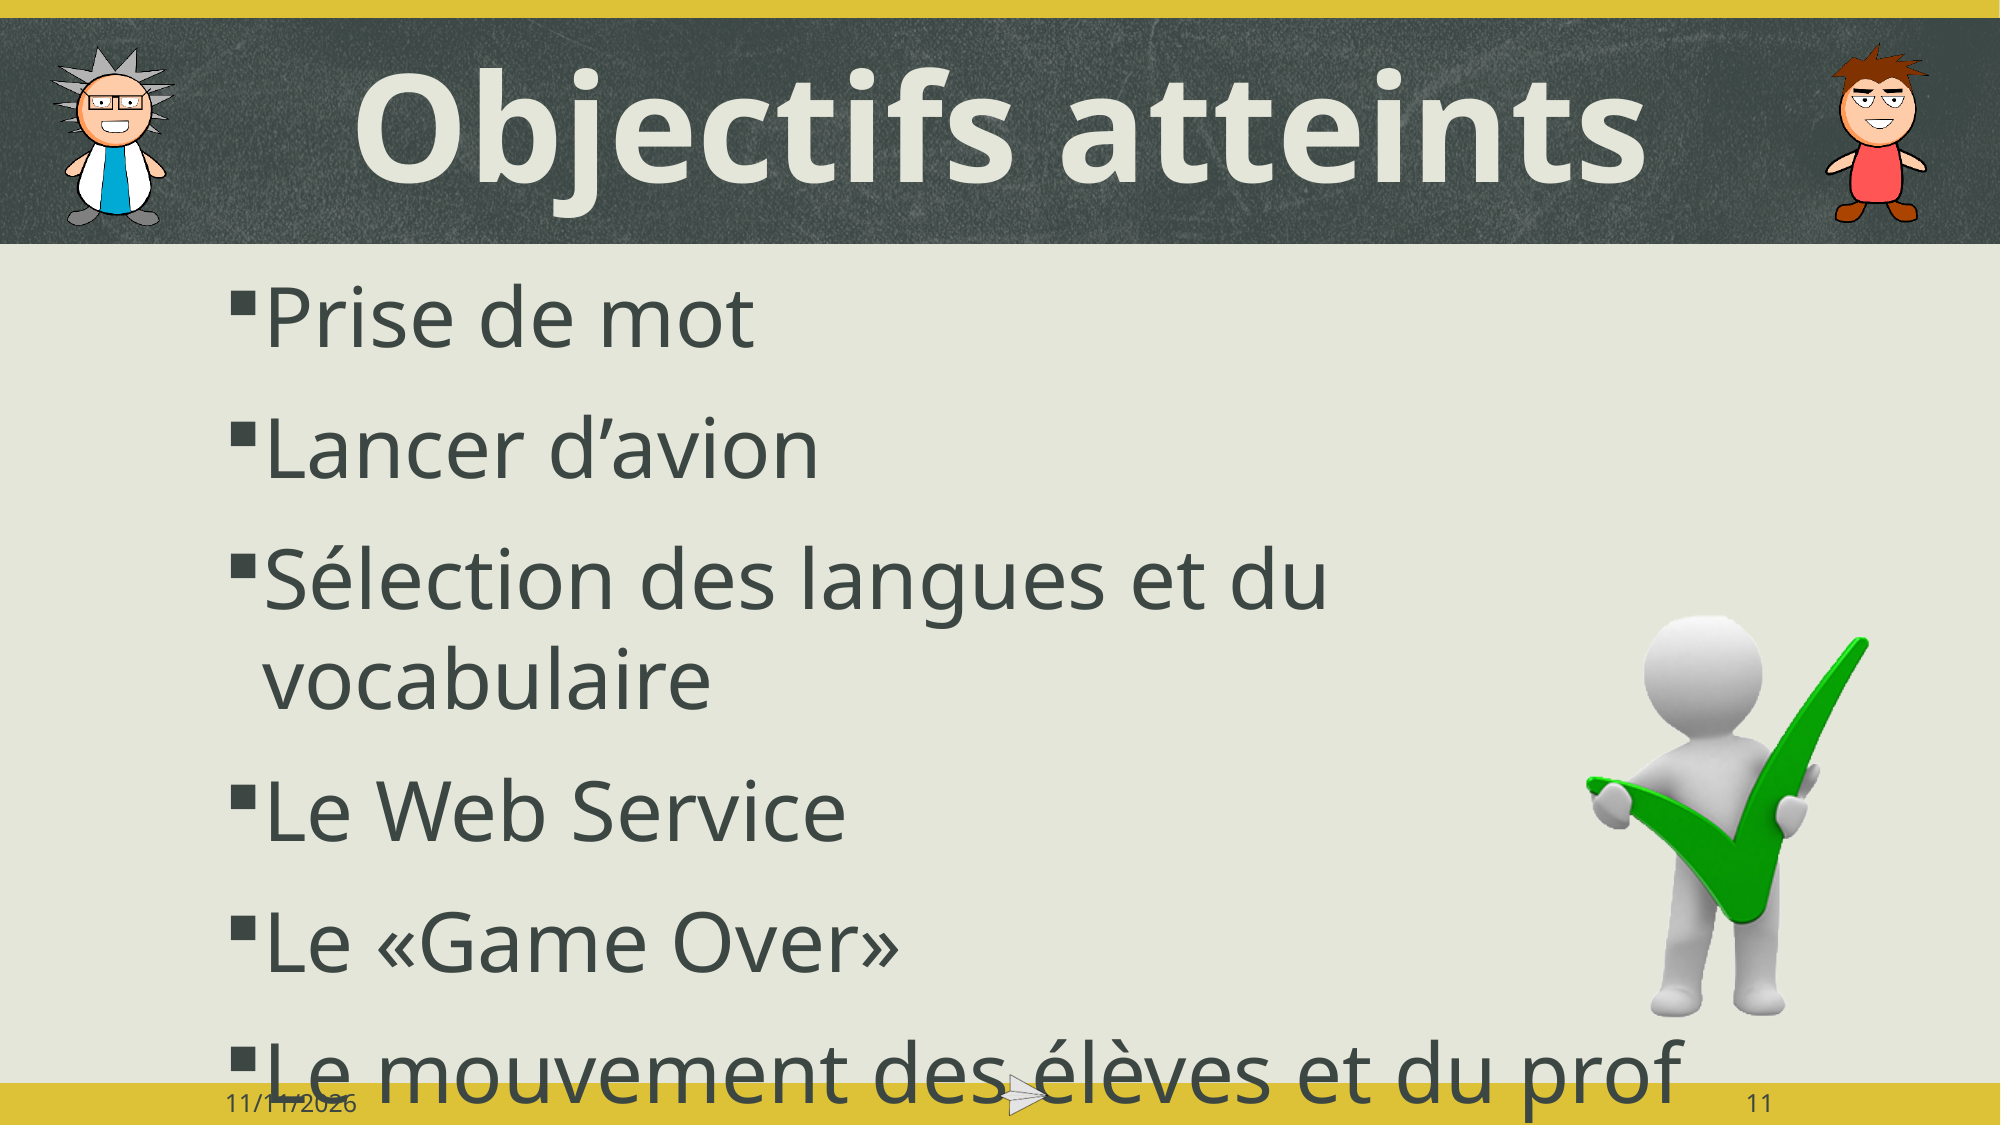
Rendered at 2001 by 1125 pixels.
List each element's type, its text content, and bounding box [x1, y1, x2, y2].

picture [1000, 1070, 1047, 1119]
title Objectifs atteints [210, 19, 1790, 244]
picture [0, 18, 2000, 244]
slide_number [209, 1074, 534, 1125]
slide_number 11 [1466, 1074, 1790, 1125]
list Prise de mot Lancer d’avion Sélection des langues et du vocabulaire Le Web Service Le «Game Over» Le mouvement des élèves et du prof [209, 256, 1790, 1075]
picture [1466, 562, 1971, 1068]
